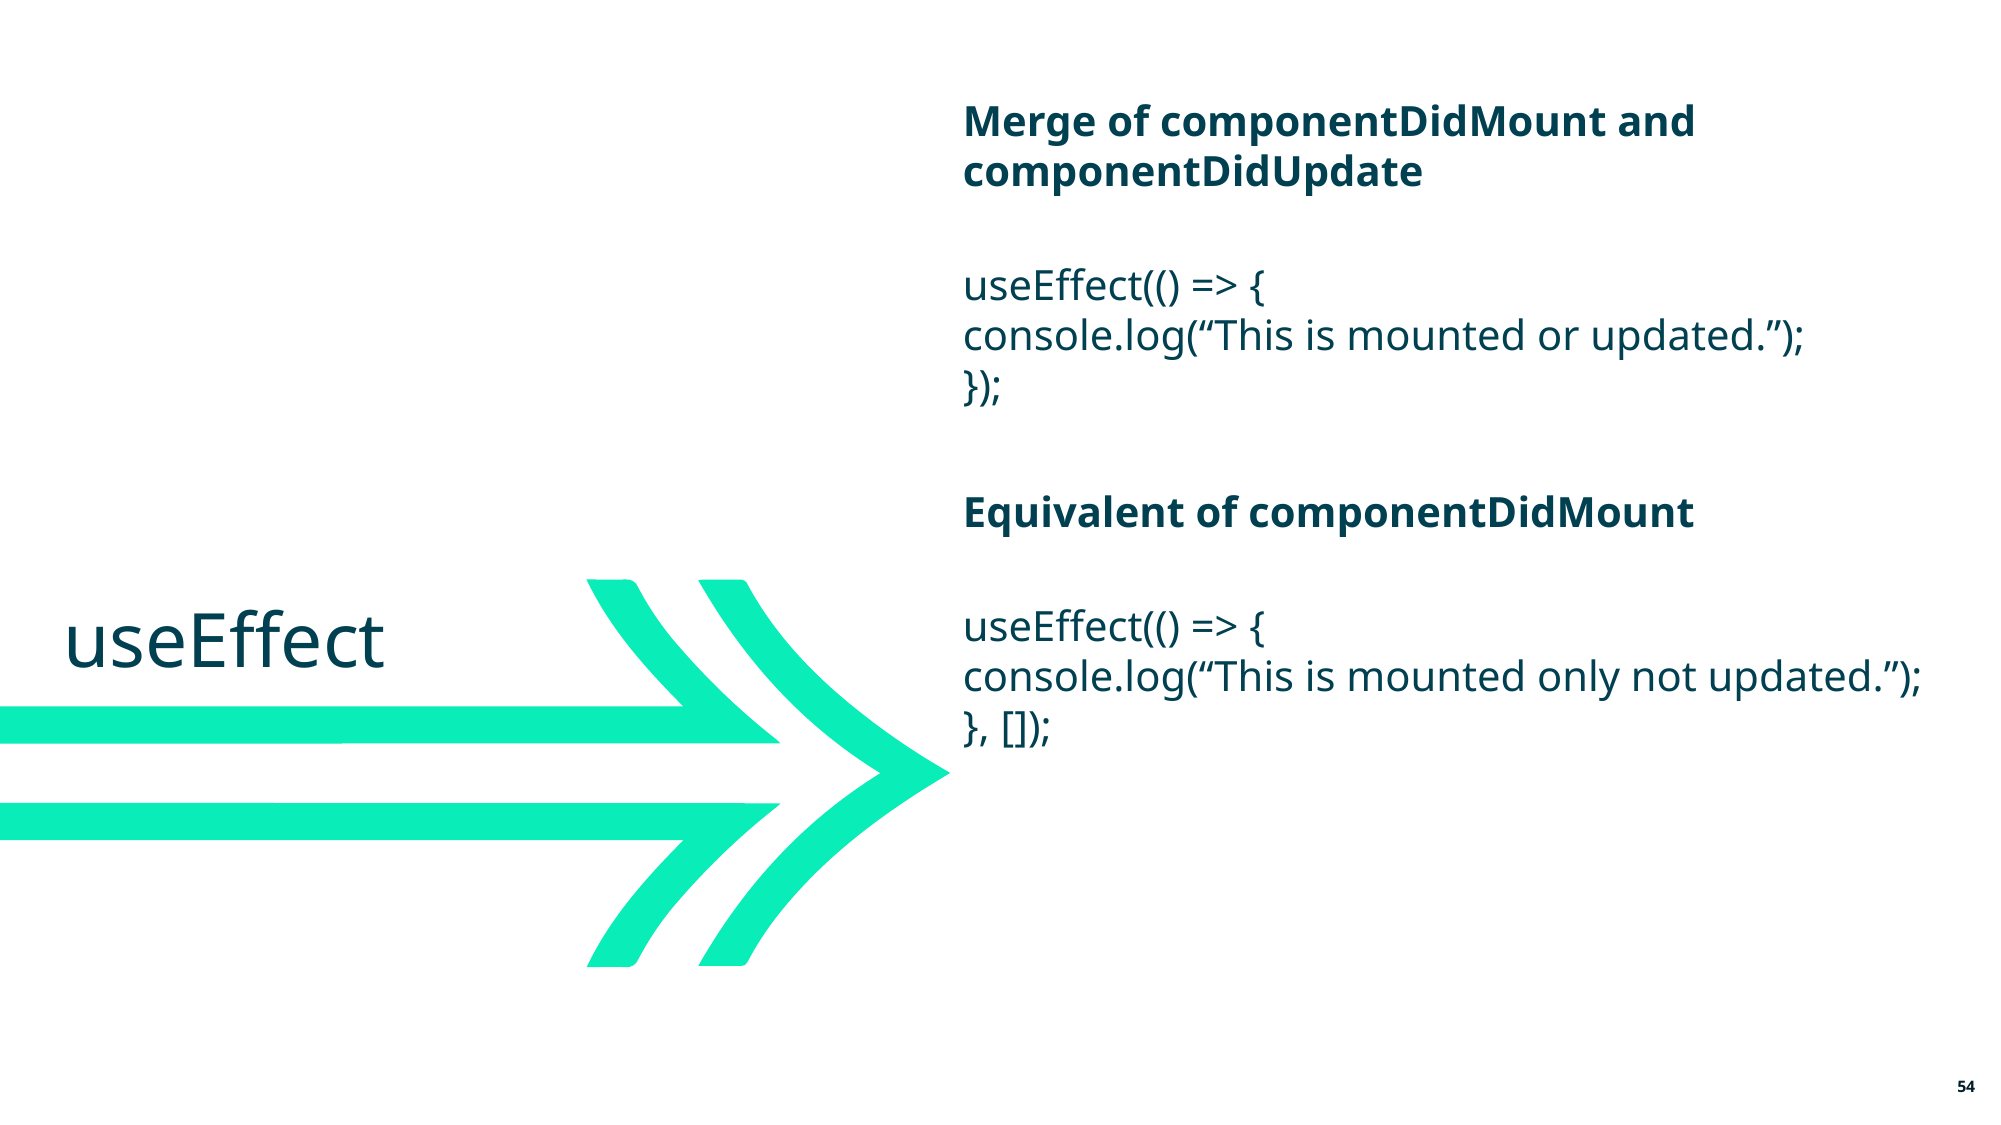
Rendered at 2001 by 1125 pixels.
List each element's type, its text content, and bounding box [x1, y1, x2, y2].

list Merge of componentDidMount and componentDidUpdate useEffect(() => { console.log(“This is mounted or updated.”); }); Equivalent of componentDidMount useEffect(() => { console.log(“This is mounted only not updated.”); }, []); [962, 95, 1939, 1063]
list useEffect [63, 203, 670, 683]
slide_number 54 [1846, 1068, 1976, 1098]
